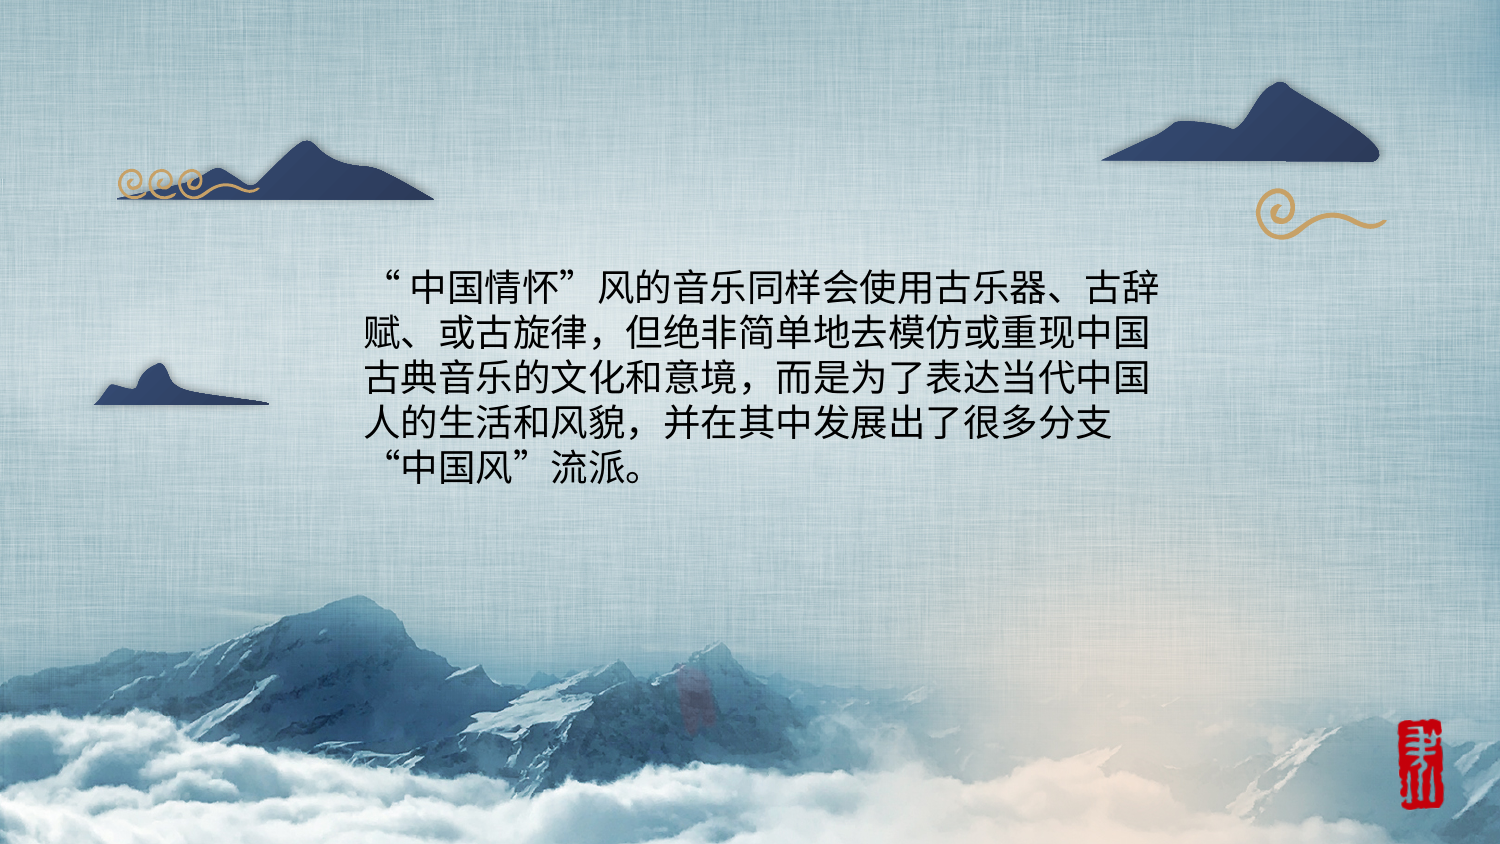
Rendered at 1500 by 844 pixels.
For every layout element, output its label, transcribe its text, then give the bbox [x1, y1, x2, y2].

text_box [265, 140, 434, 200]
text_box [116, 167, 261, 204]
text_box [93, 363, 269, 405]
text_box [1255, 188, 1387, 240]
picture [0, 0, 1500, 844]
text_box “中国情怀”风的音乐同样会使用古乐器、古辞赋、或古旋律，但绝非简单地去模仿或重现中国古典音乐的文化和意境，而是为了表达当代中国人的生活和风貌，并在其中发展出了很多分支“中国风”流派。 [348, 256, 1187, 497]
text_box [1101, 82, 1380, 162]
